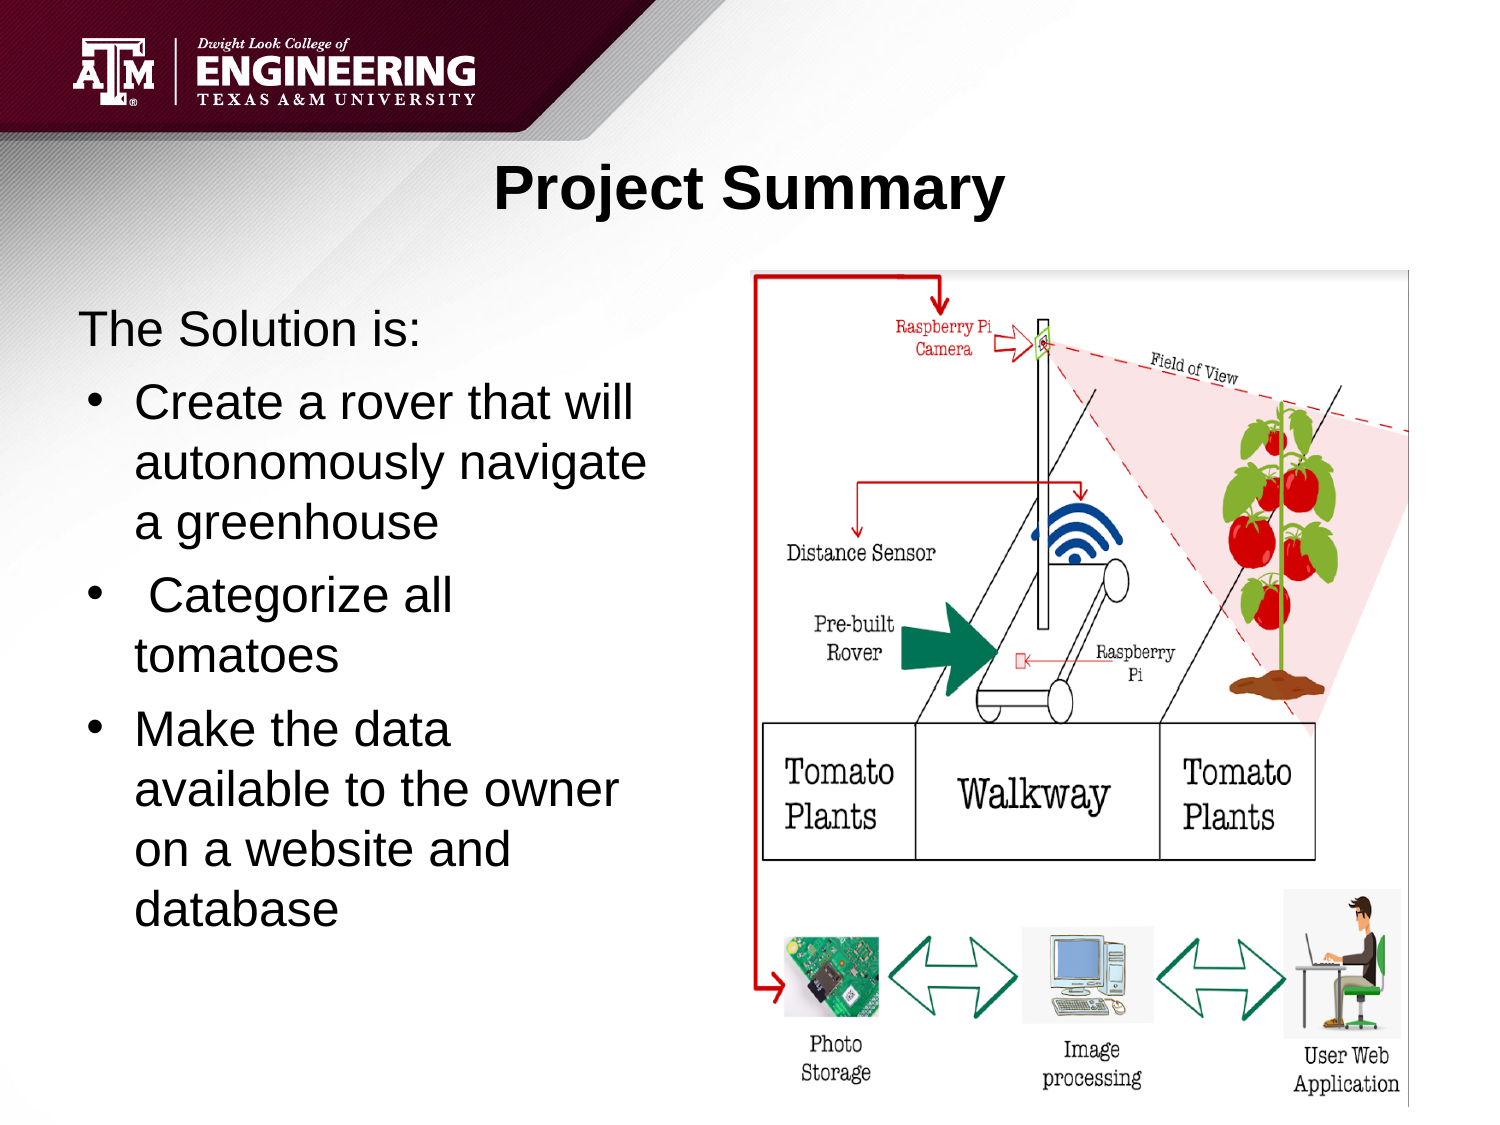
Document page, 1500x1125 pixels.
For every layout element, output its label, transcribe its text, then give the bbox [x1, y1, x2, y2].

list The Solution is: Create a rover that will autonomously navigate a greenhouse Categorize all tomatoes Make the data available to the owner on a website and database [62, 288, 677, 1125]
picture [0, 0, 1500, 1125]
title Project Summary [420, 118, 1080, 251]
